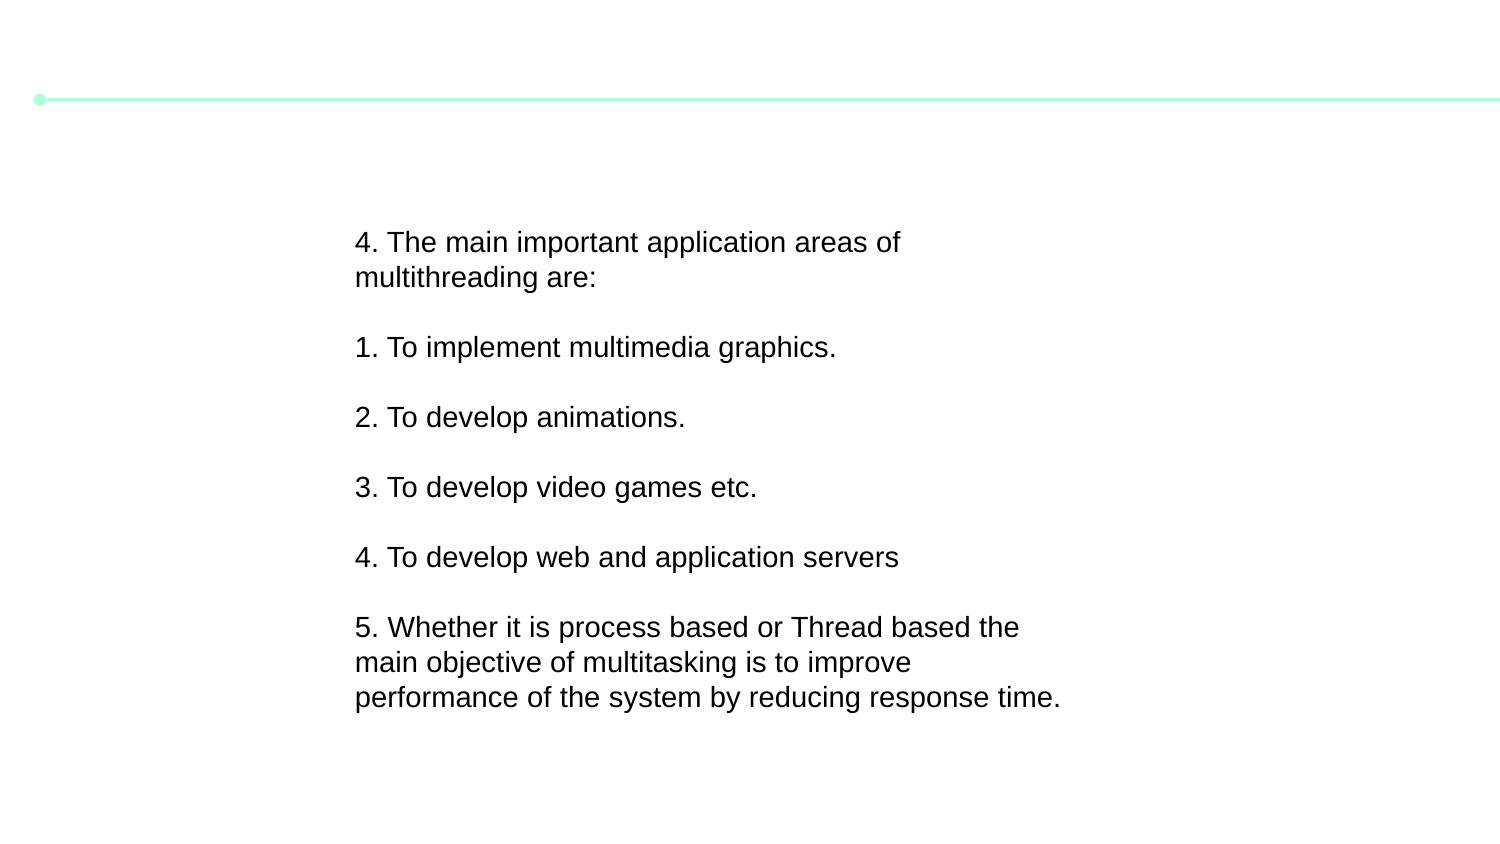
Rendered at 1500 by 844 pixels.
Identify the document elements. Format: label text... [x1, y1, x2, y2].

text_box 4. The main important application areas of multithreading are: 1. To implement multimedia graphics. 2. To develop animations. 3. To develop video games etc. 4. To develop web and application servers 5. Whether it is process based or Thread based the main objective of multitasking is to improve performance of the system by reducing response time. [340, 216, 1091, 721]
